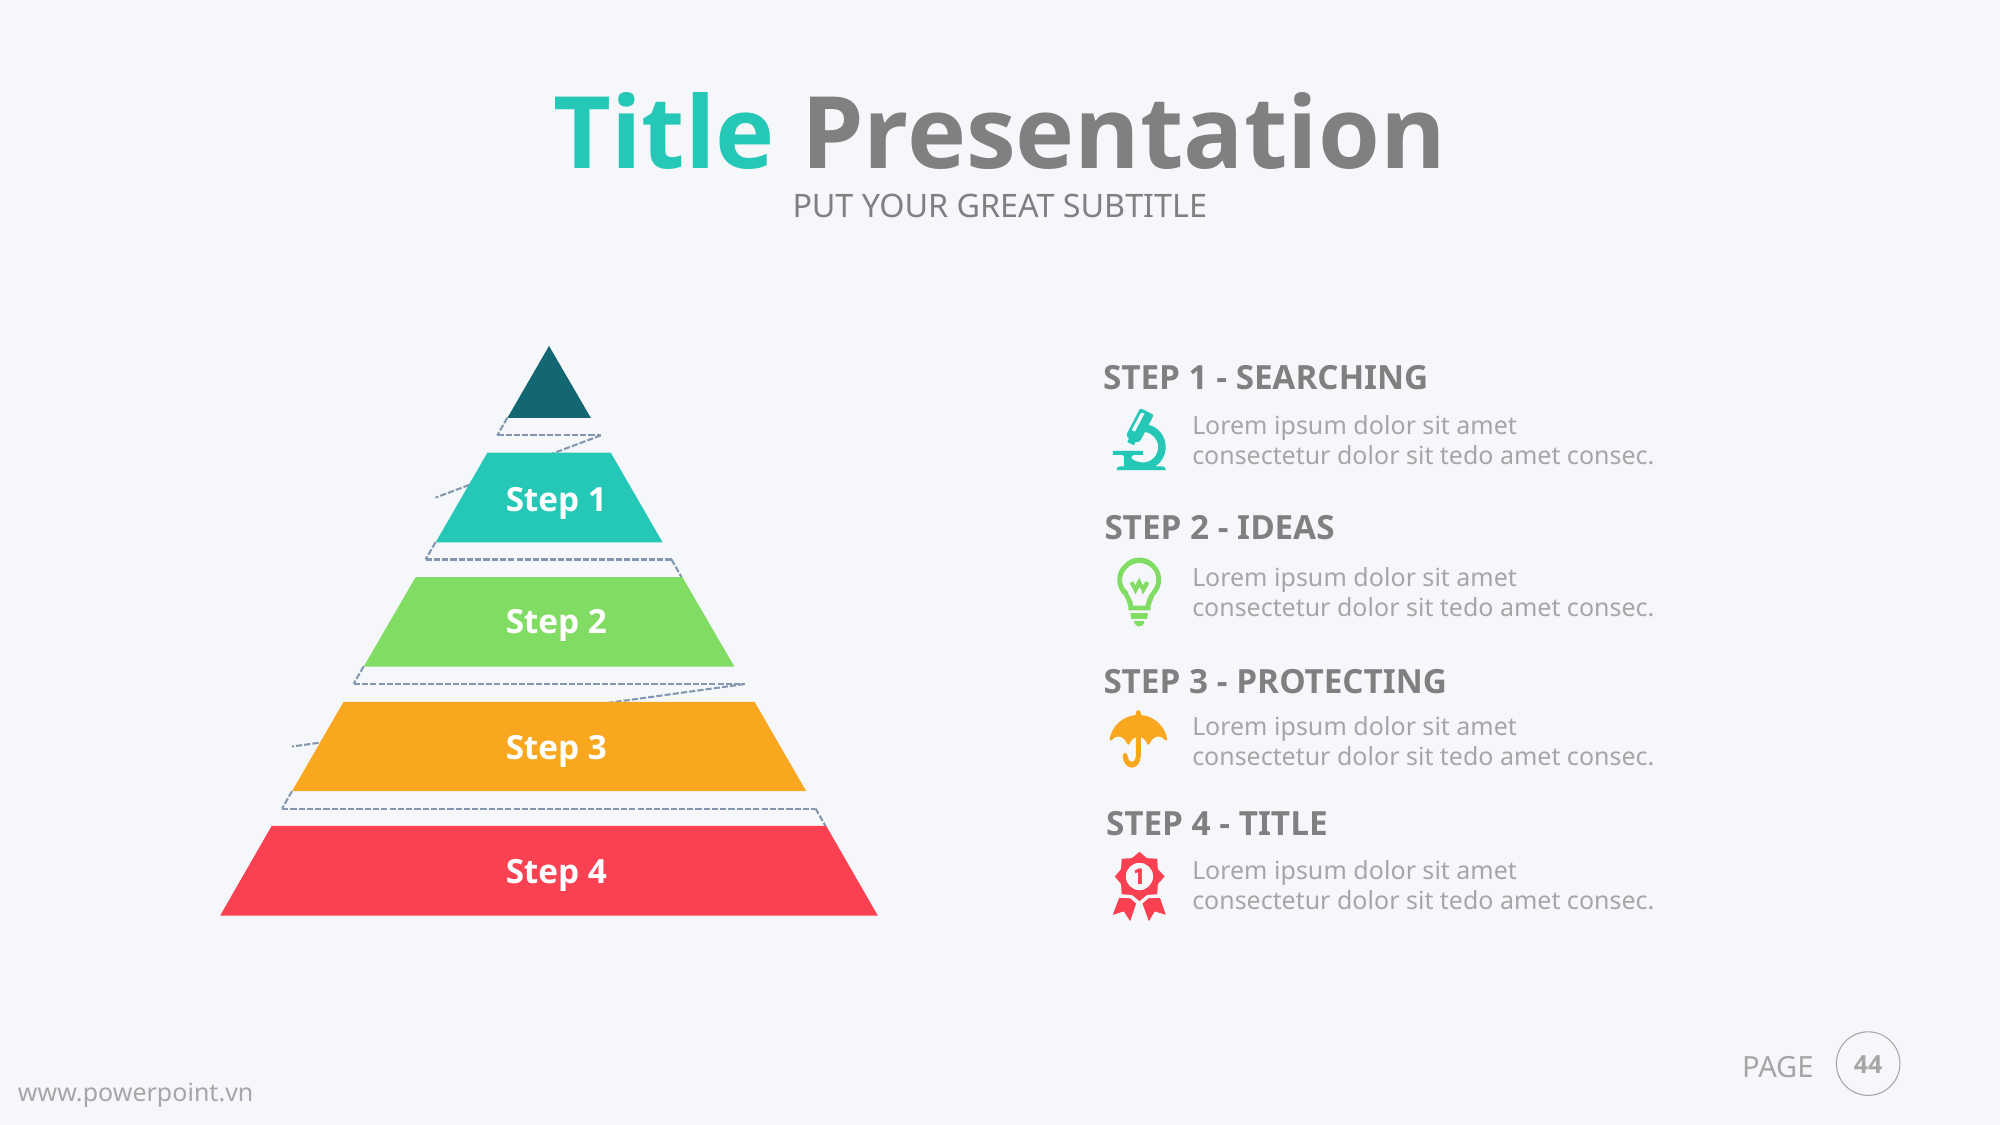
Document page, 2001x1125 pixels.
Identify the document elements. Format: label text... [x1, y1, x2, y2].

text_box Lorem ipsum dolor sit amet consectetur dolor sit tedo amet consec. [1177, 702, 1673, 778]
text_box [600, 435, 611, 452]
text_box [671, 559, 682, 577]
text_box [1133, 620, 1145, 627]
text_box Lorem ipsum dolor sit amet consectetur dolor sit tedo amet consec. [1177, 402, 1673, 477]
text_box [363, 577, 735, 667]
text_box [220, 825, 878, 916]
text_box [282, 791, 293, 808]
text_box [507, 345, 591, 418]
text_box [815, 808, 826, 825]
text_box STEP 3 - PROTECTING [1088, 652, 1463, 708]
text_box STEP 4 - TITLE [1091, 794, 1343, 850]
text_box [497, 417, 508, 436]
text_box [744, 684, 755, 701]
text_box STEP 2 - IDEAS [1089, 499, 1350, 554]
text_box STEP 1 - SEARCHING [1088, 348, 1444, 404]
text_box [1112, 408, 1166, 471]
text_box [353, 666, 364, 683]
text_box Lorem ipsum dolor sit amet consectetur dolor sit tedo amet consec. [1177, 554, 1673, 629]
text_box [291, 701, 807, 792]
text_box Lorem ipsum dolor sit amet consectetur dolor sit tedo amet consec. [1177, 846, 1673, 922]
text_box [435, 452, 663, 543]
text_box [1112, 851, 1166, 921]
text_box [1130, 613, 1148, 619]
text_box [1109, 710, 1168, 768]
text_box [493, 64, 1507, 237]
text_box [1117, 557, 1162, 611]
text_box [425, 542, 436, 559]
